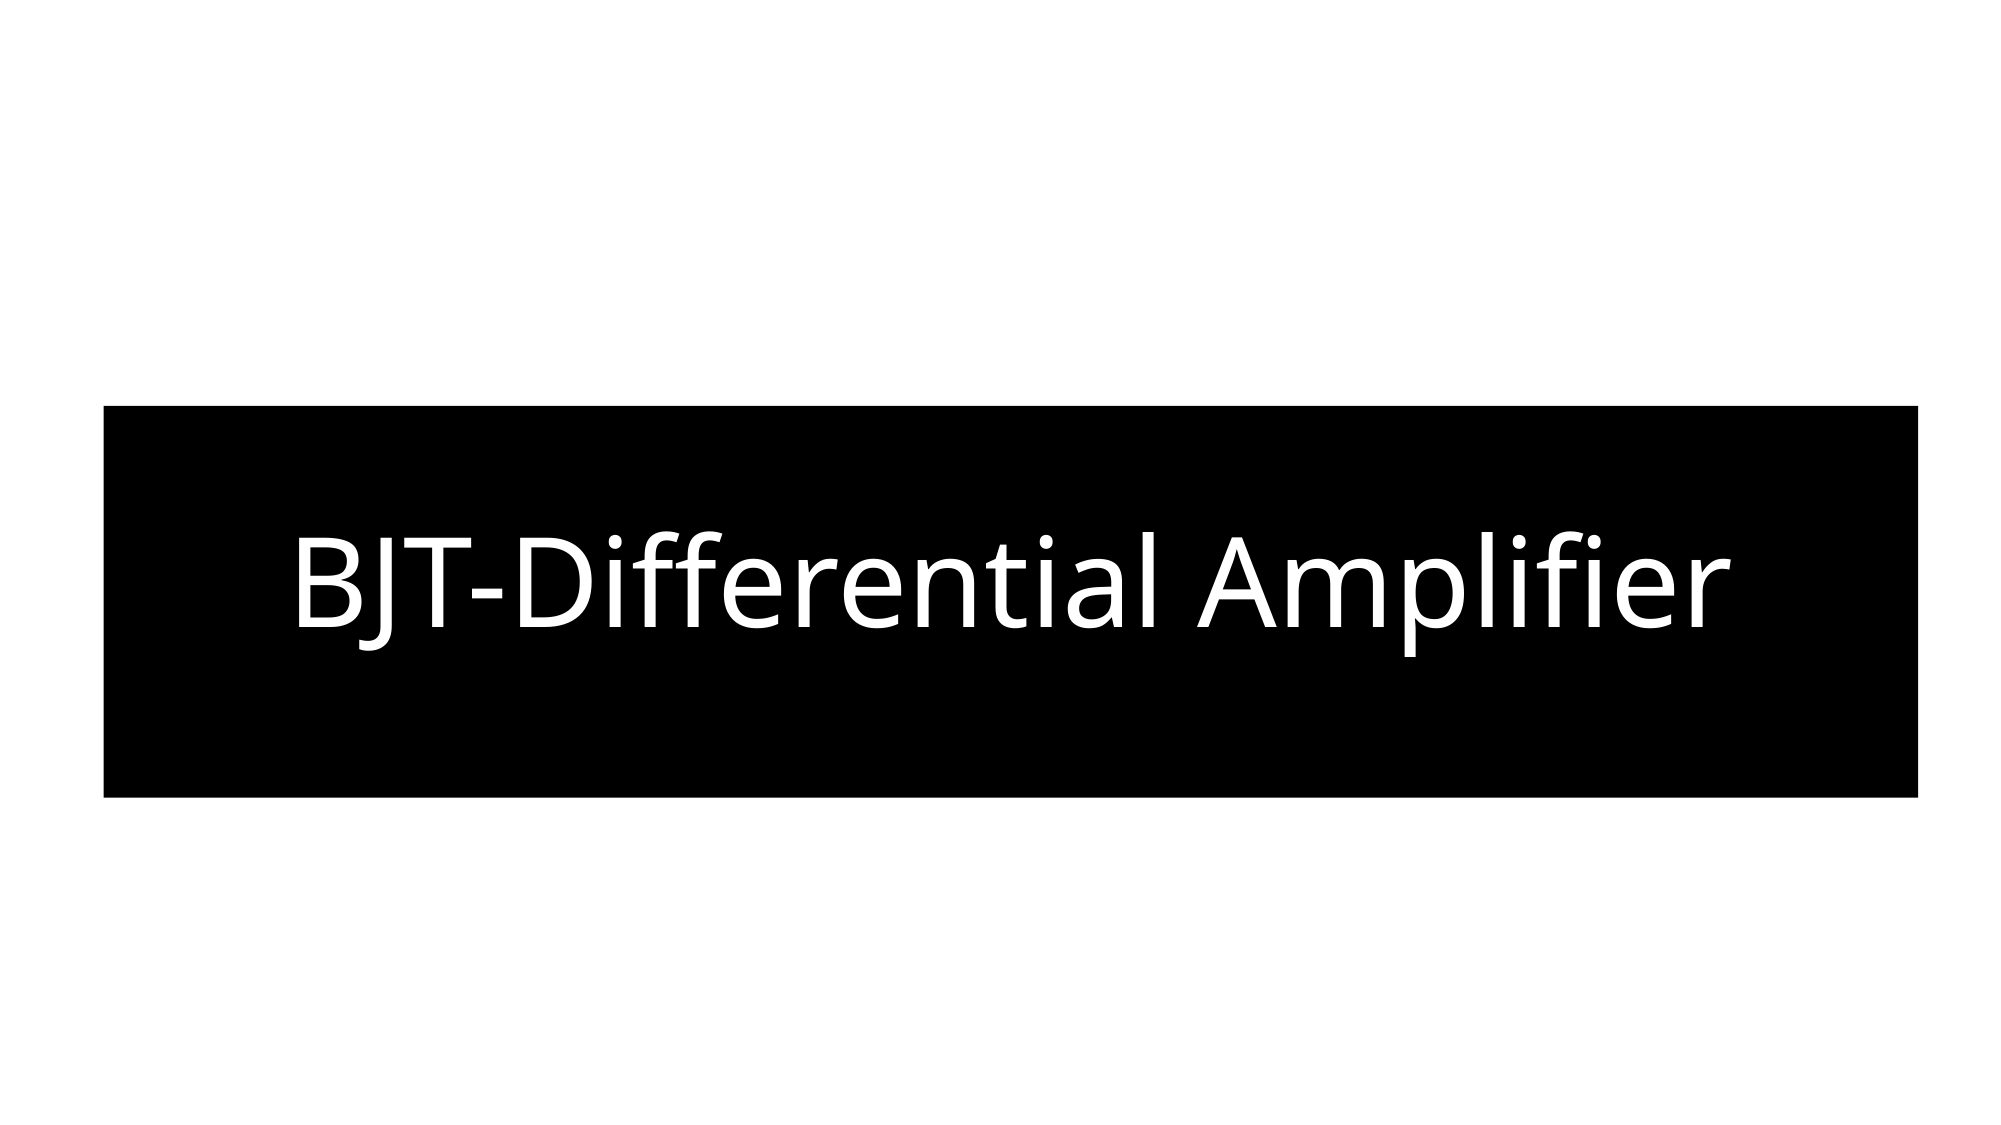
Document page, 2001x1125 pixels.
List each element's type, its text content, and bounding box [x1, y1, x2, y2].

title BJT-Differential Amplifier [103, 405, 1919, 798]
